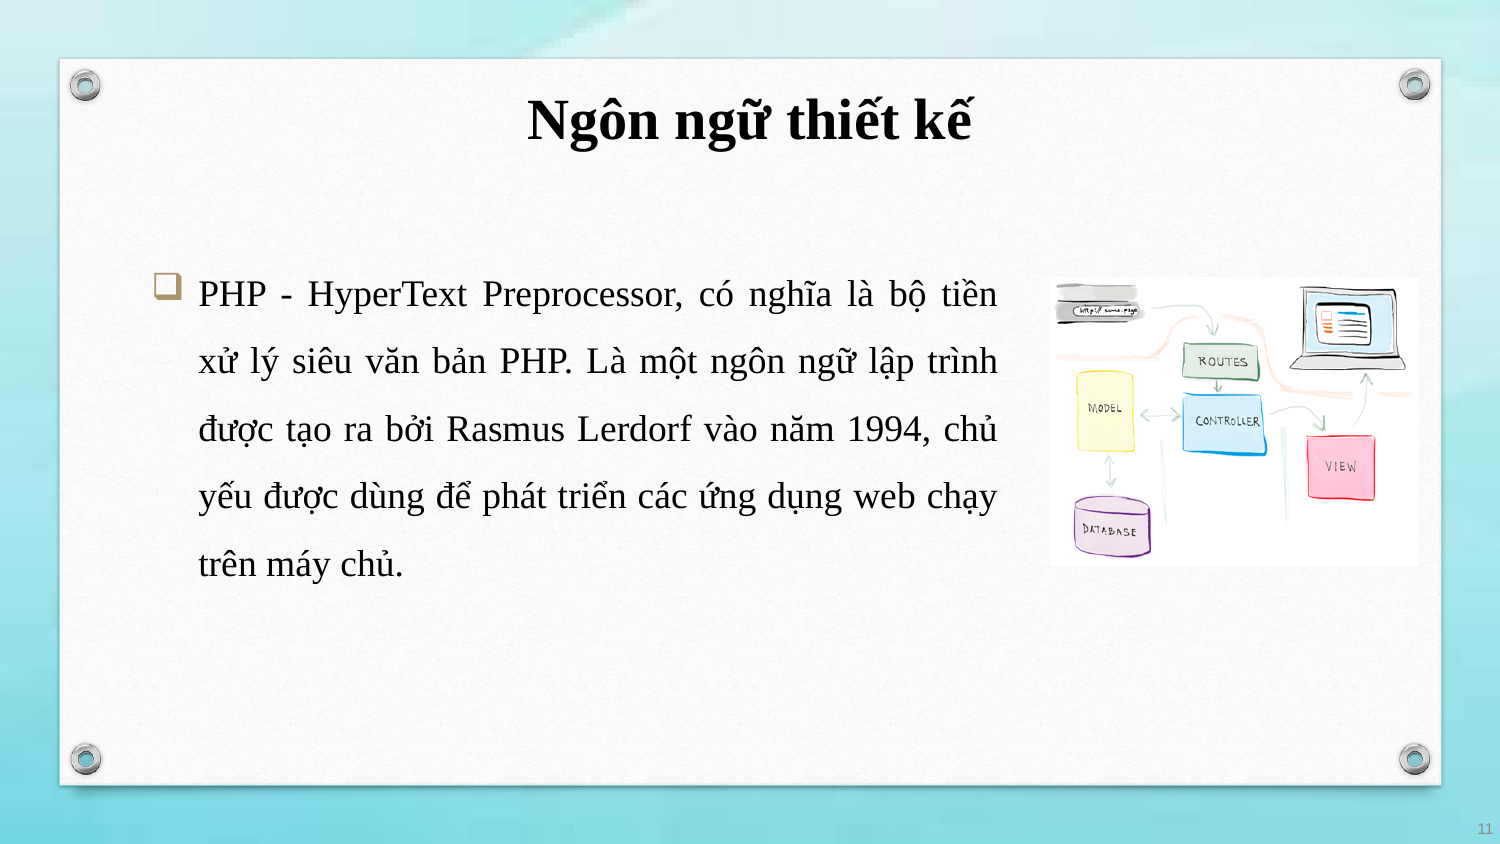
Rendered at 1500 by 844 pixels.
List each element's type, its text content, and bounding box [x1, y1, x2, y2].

picture [0, 0, 1500, 844]
text_box PHP - HyperText Preprocessor, có nghĩa là bộ tiền xử lý siêu văn bản PHP. Là một ngôn ngữ lập trình được tạo ra bởi Rasmus Lerdorf vào năm 1994, chủ yếu được dùng để phát triển các ứng dụng web chạy trên máy chủ. [151, 246, 999, 598]
title Ngôn ngữ thiết kế [191, 81, 1309, 166]
slide_number 11 [1418, 760, 1494, 838]
